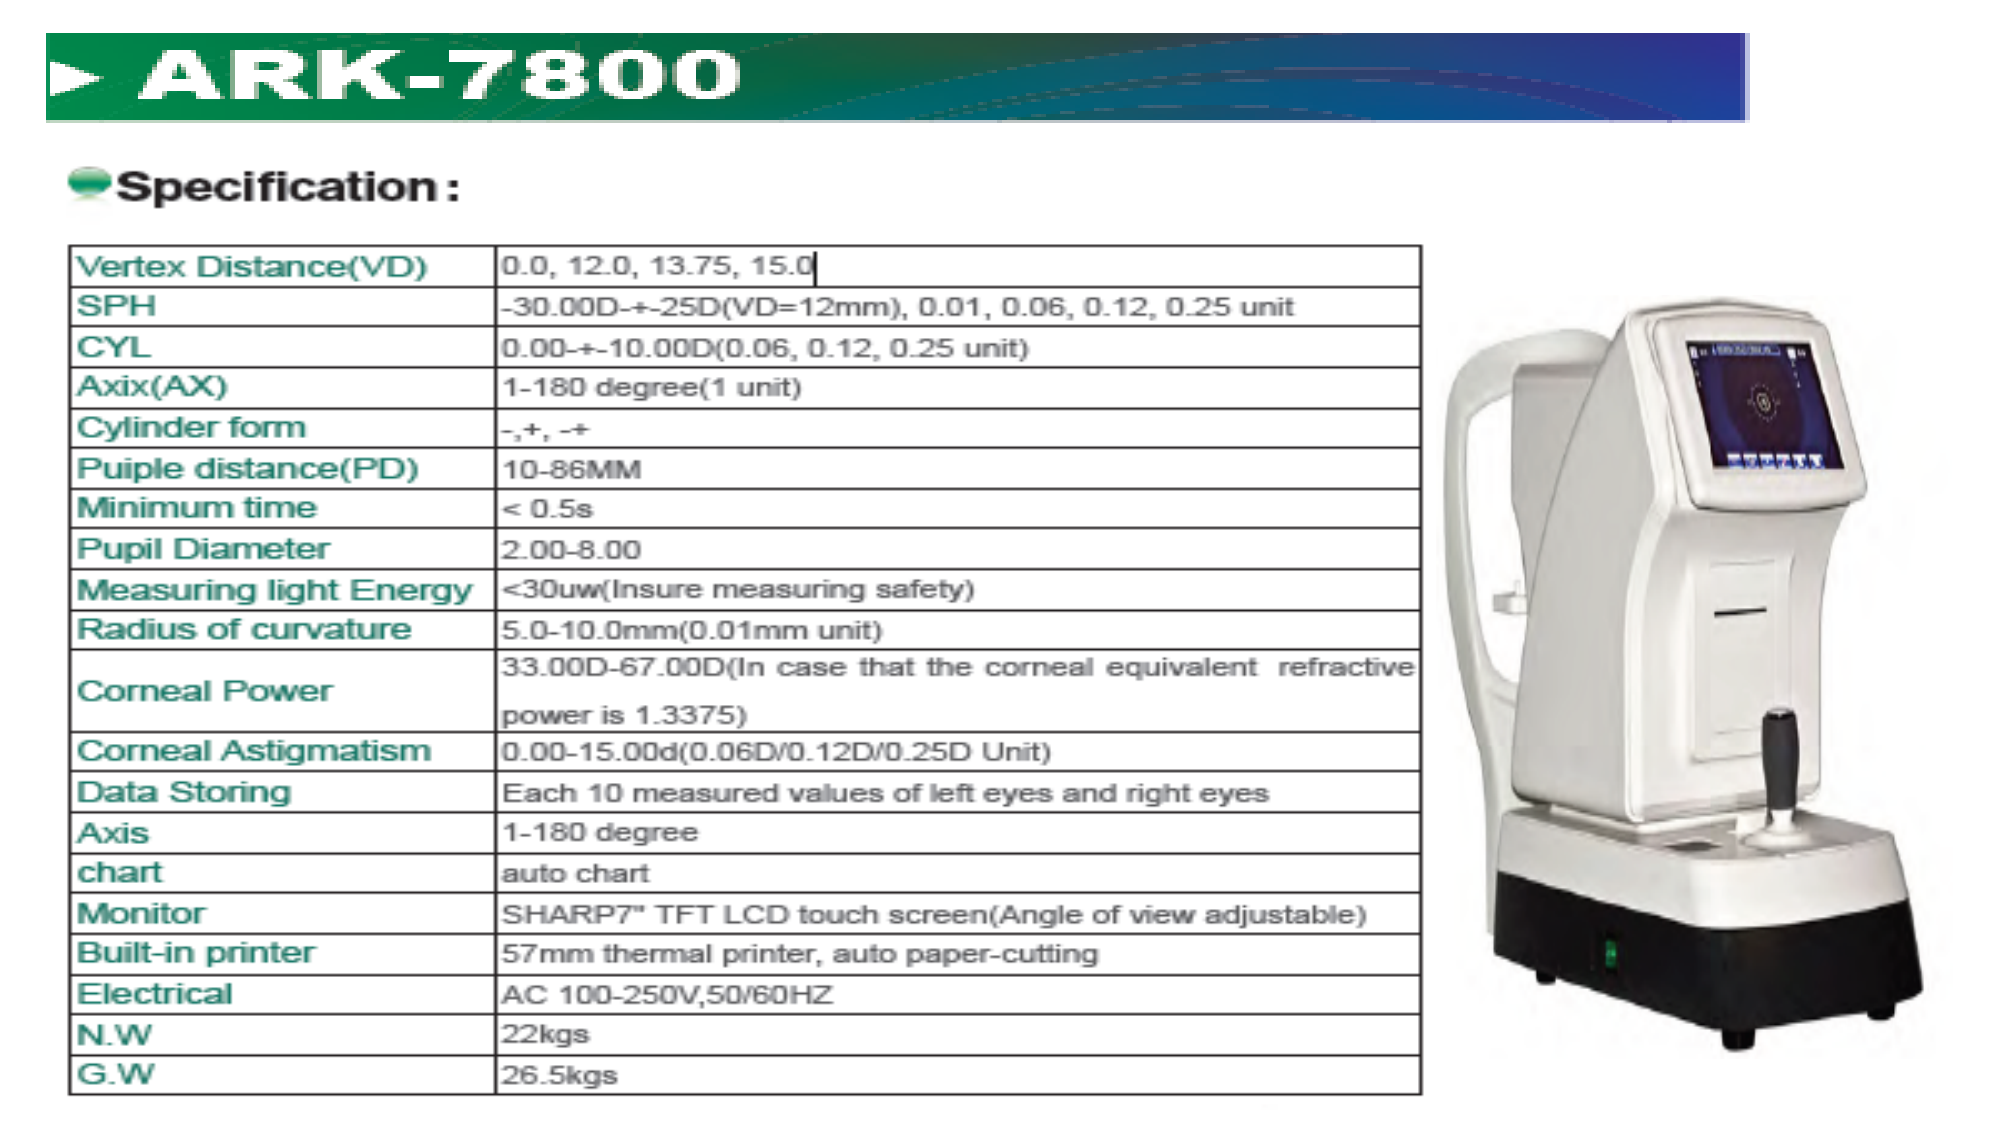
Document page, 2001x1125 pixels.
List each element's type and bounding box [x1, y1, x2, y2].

picture [46, 149, 1953, 1110]
picture [46, 33, 1760, 123]
